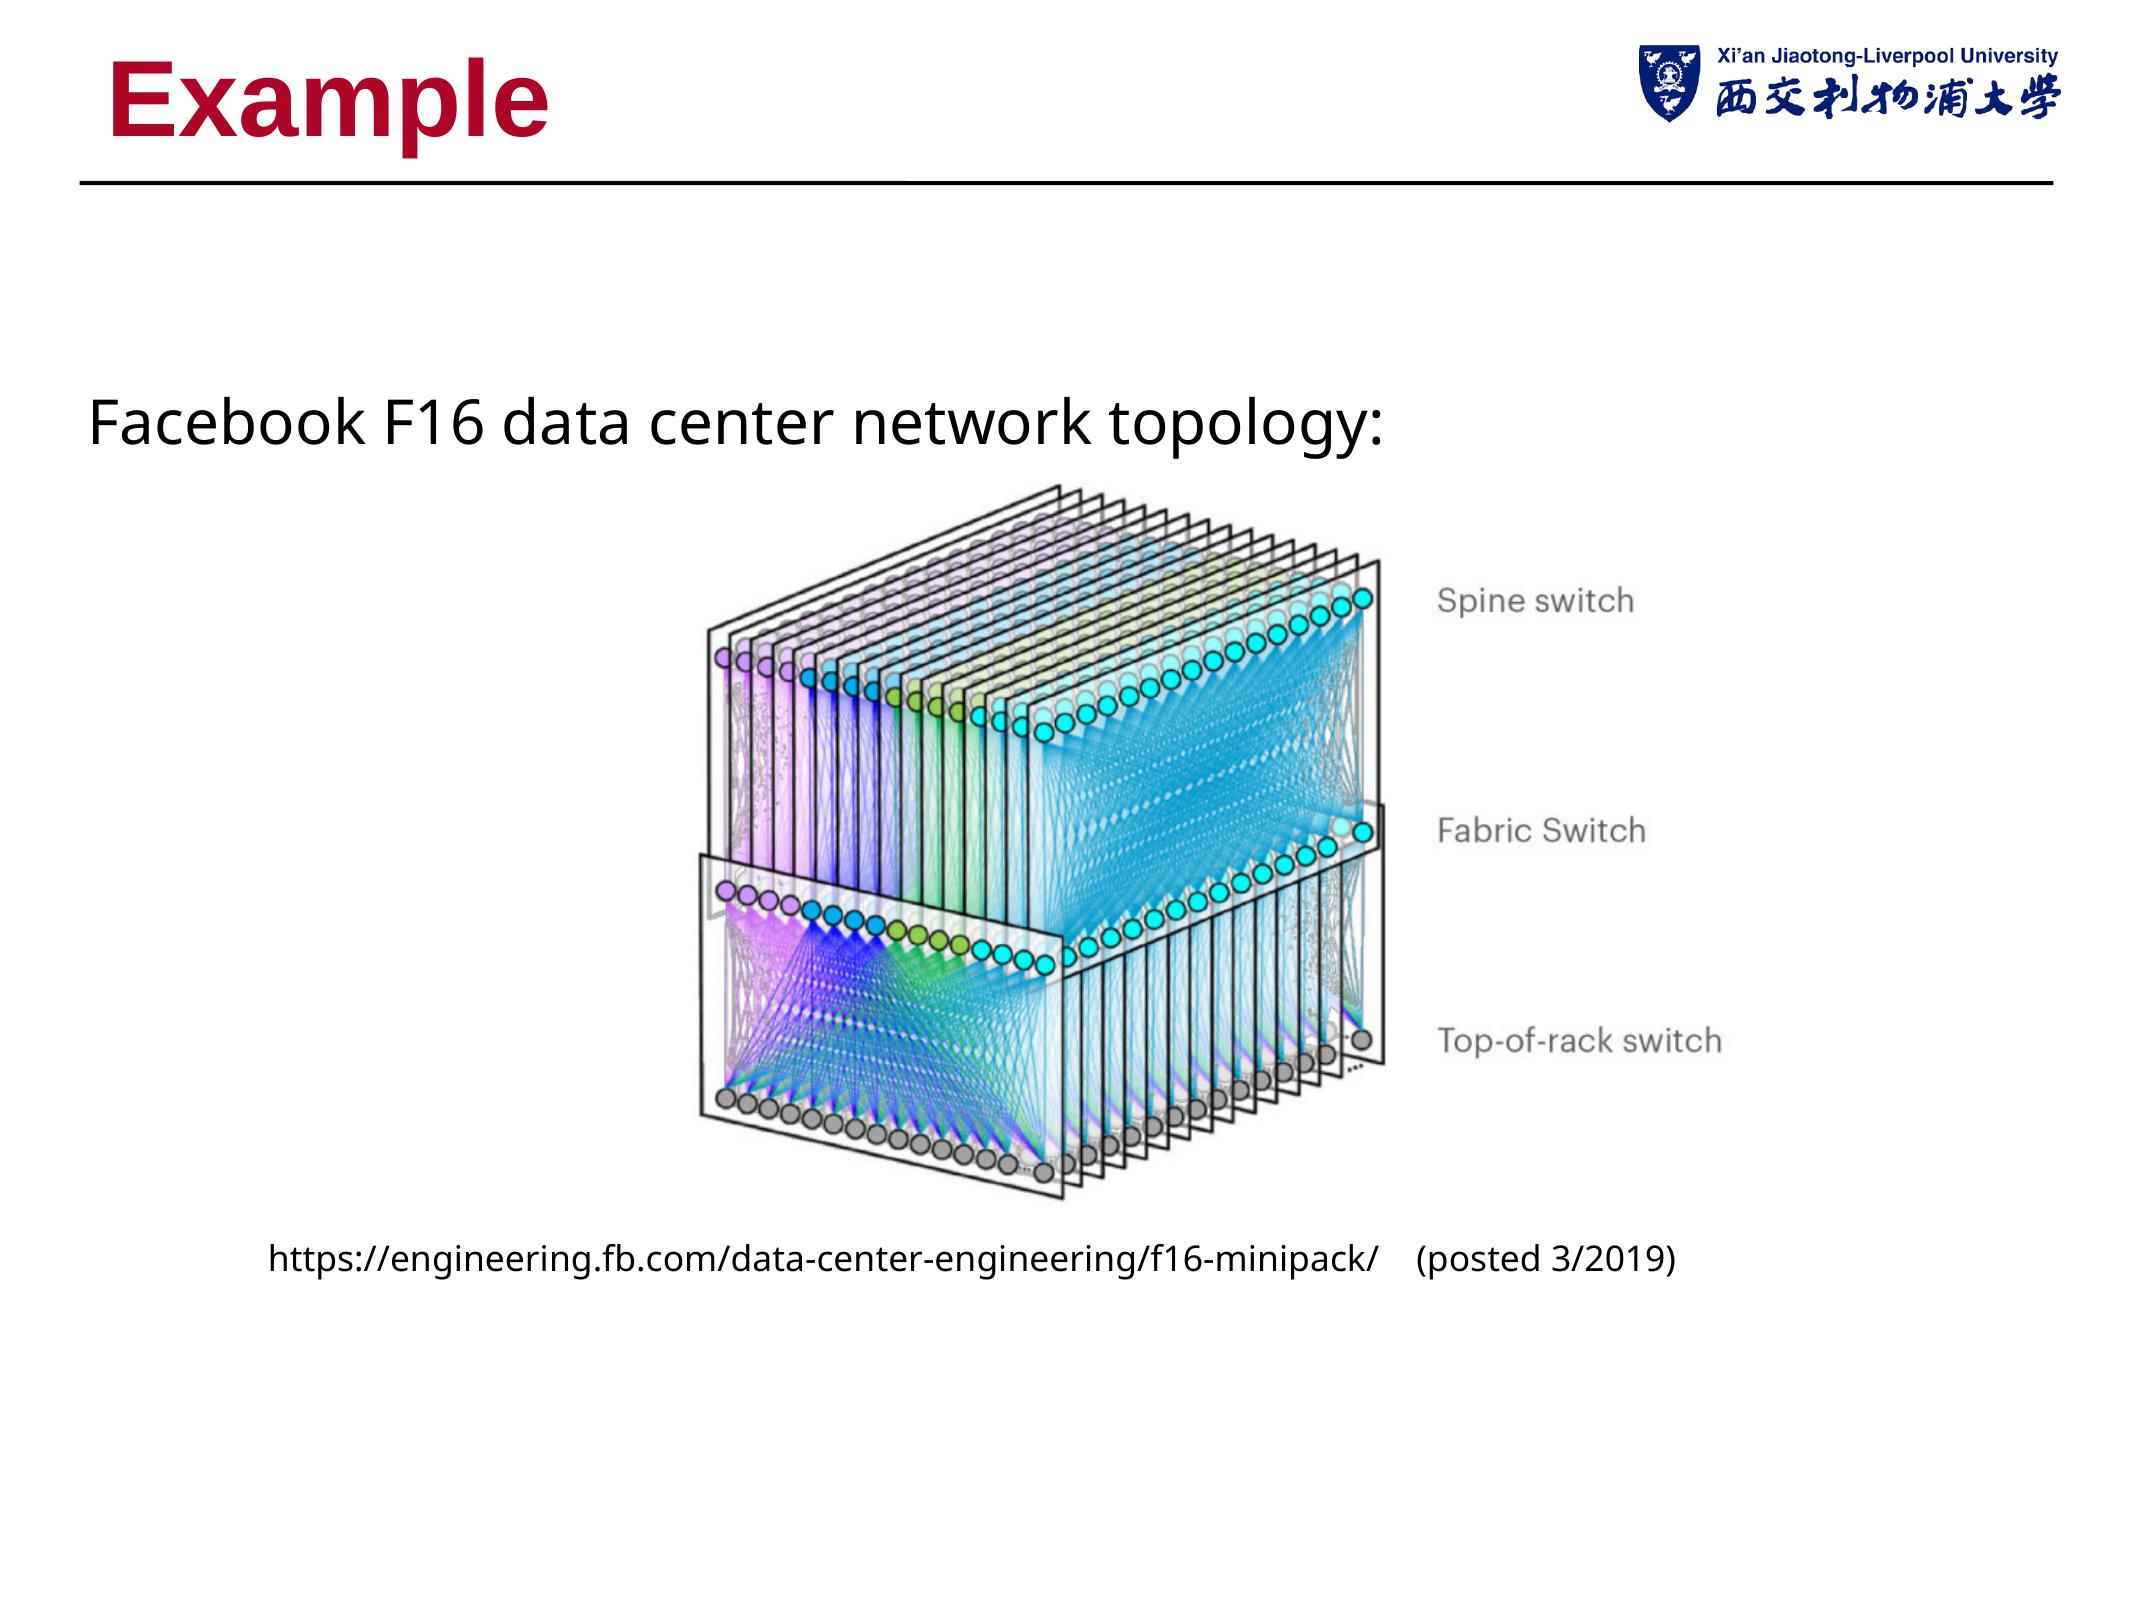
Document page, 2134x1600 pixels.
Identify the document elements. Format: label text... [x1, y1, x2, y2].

title Example [98, 55, 1938, 213]
picture [1634, 21, 2067, 142]
picture [531, 423, 2009, 1255]
text_box https://engineering.fb.com/data-center-engineering/f16-minipack/ (posted 3/2019) [253, 1228, 1692, 1286]
text_box Facebook F16 data center network topology: [72, 374, 1402, 465]
